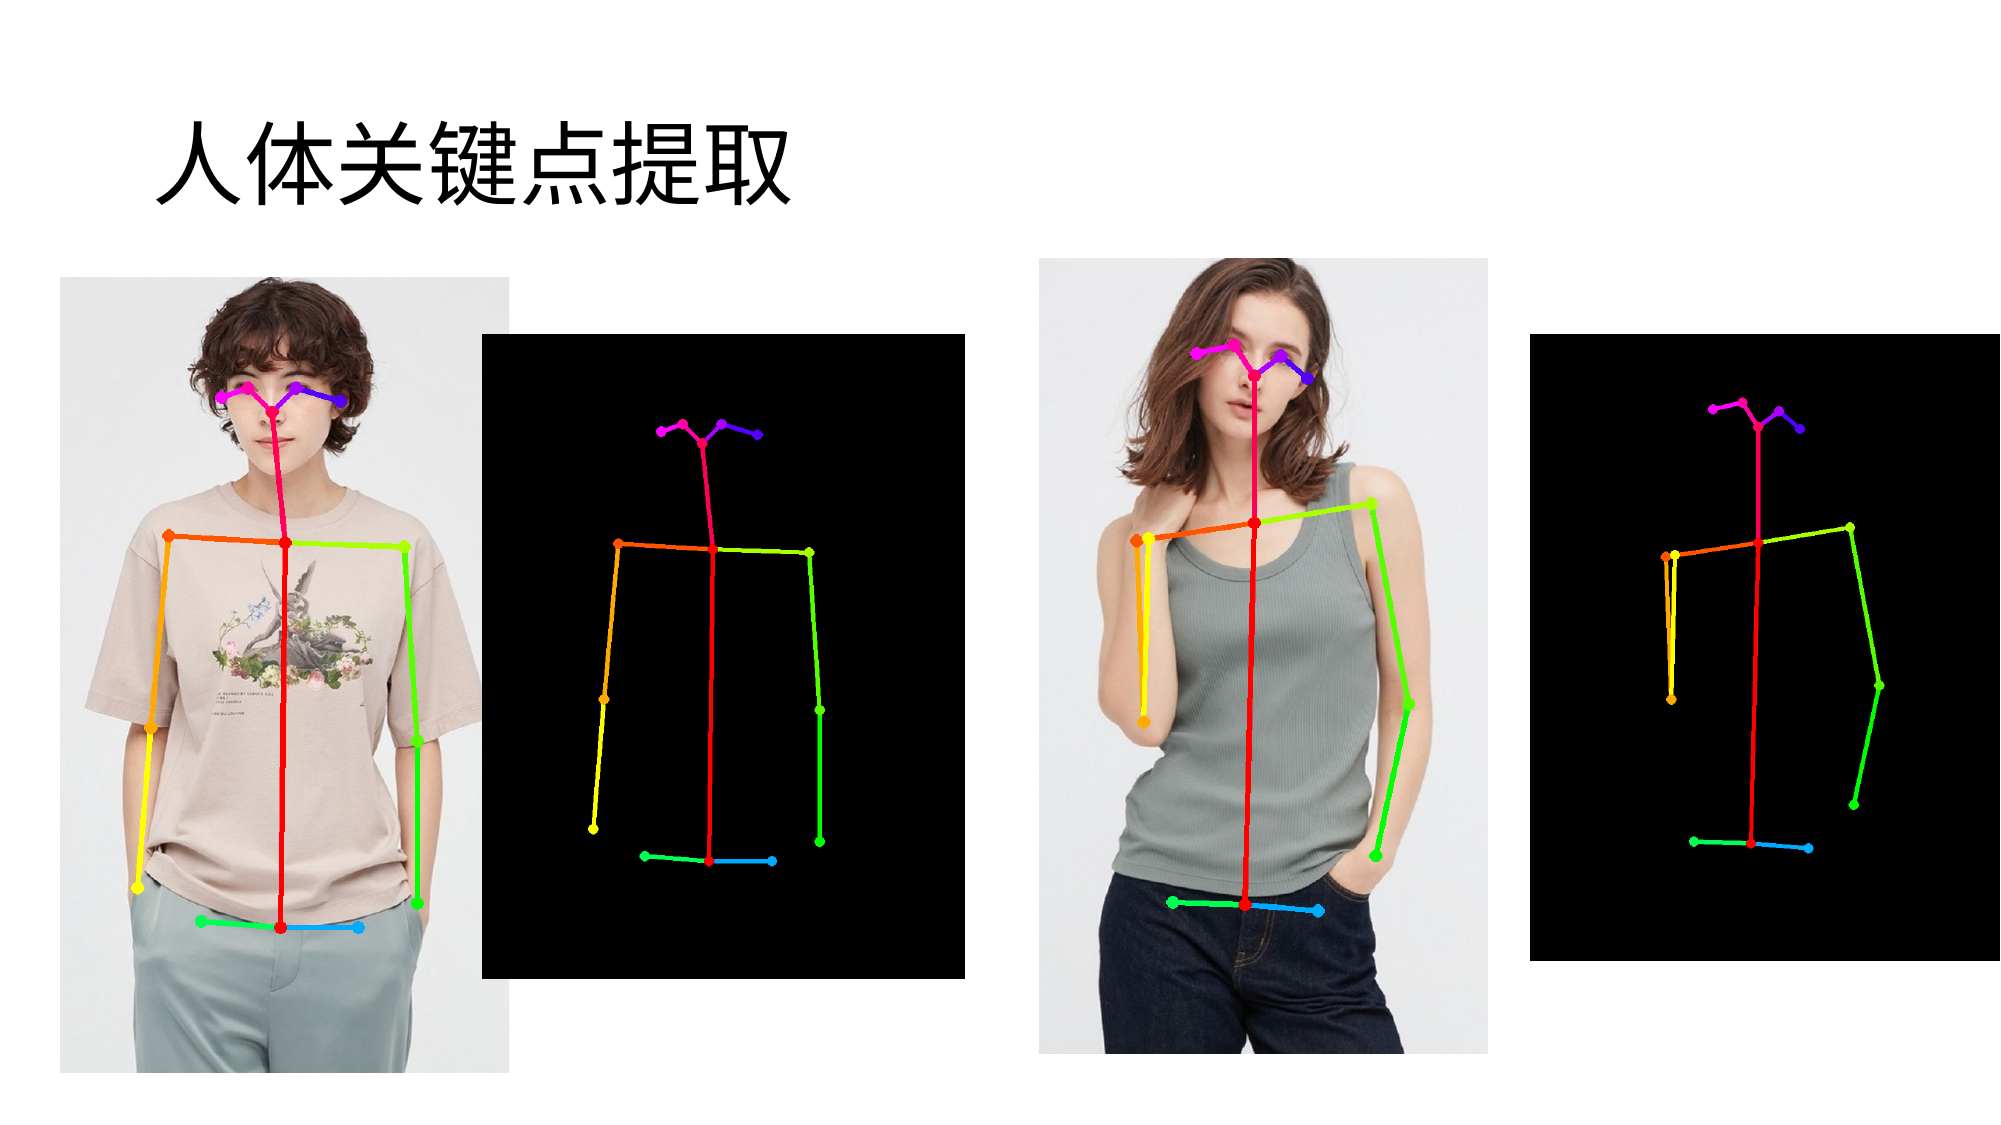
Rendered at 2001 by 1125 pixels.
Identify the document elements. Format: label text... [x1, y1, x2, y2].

picture [0, 258, 2000, 1073]
title 人体关键点提取 [137, 59, 1863, 278]
